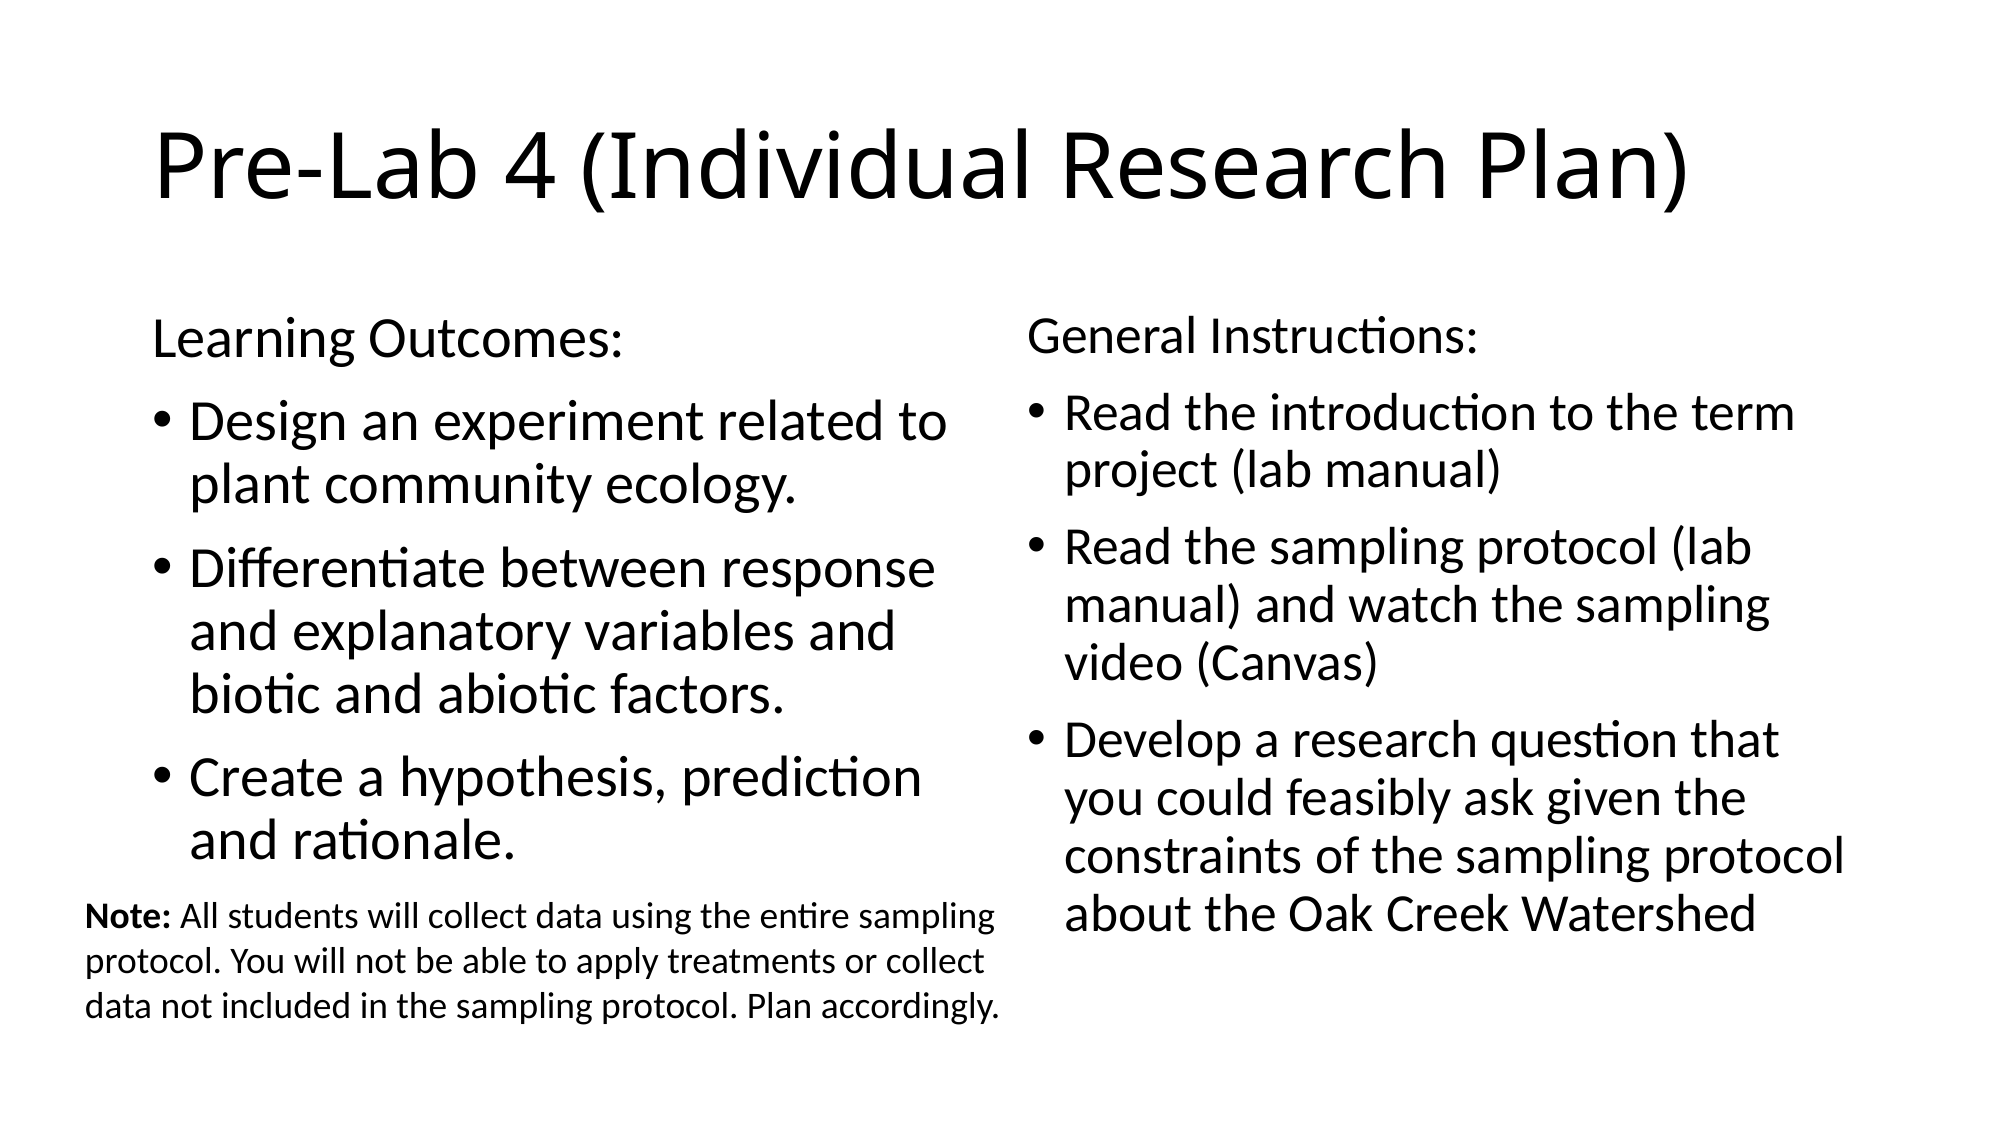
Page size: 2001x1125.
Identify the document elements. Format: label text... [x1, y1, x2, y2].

list Learning Outcomes: Design an experiment related to plant community ecology. Differentiate between response and explanatory variables and biotic and abiotic factors. Create a hypothesis, prediction and rationale. [137, 299, 988, 883]
text_box Note: All students will collect data using the entire sampling protocol. You will not be able to apply treatments or collect data not included in the sampling protocol. Plan accordingly. [70, 883, 1055, 1034]
list General Instructions: Read the introduction to the term project (lab manual) Read the sampling protocol (lab manual) and watch the sampling video (Canvas) Develop a research question that you could feasibly ask given the constraints of the sampling protocol about the Oak Creek Watershed [1012, 299, 1863, 1014]
title Pre-Lab 4 (Individual Research Plan) [137, 59, 1863, 278]
